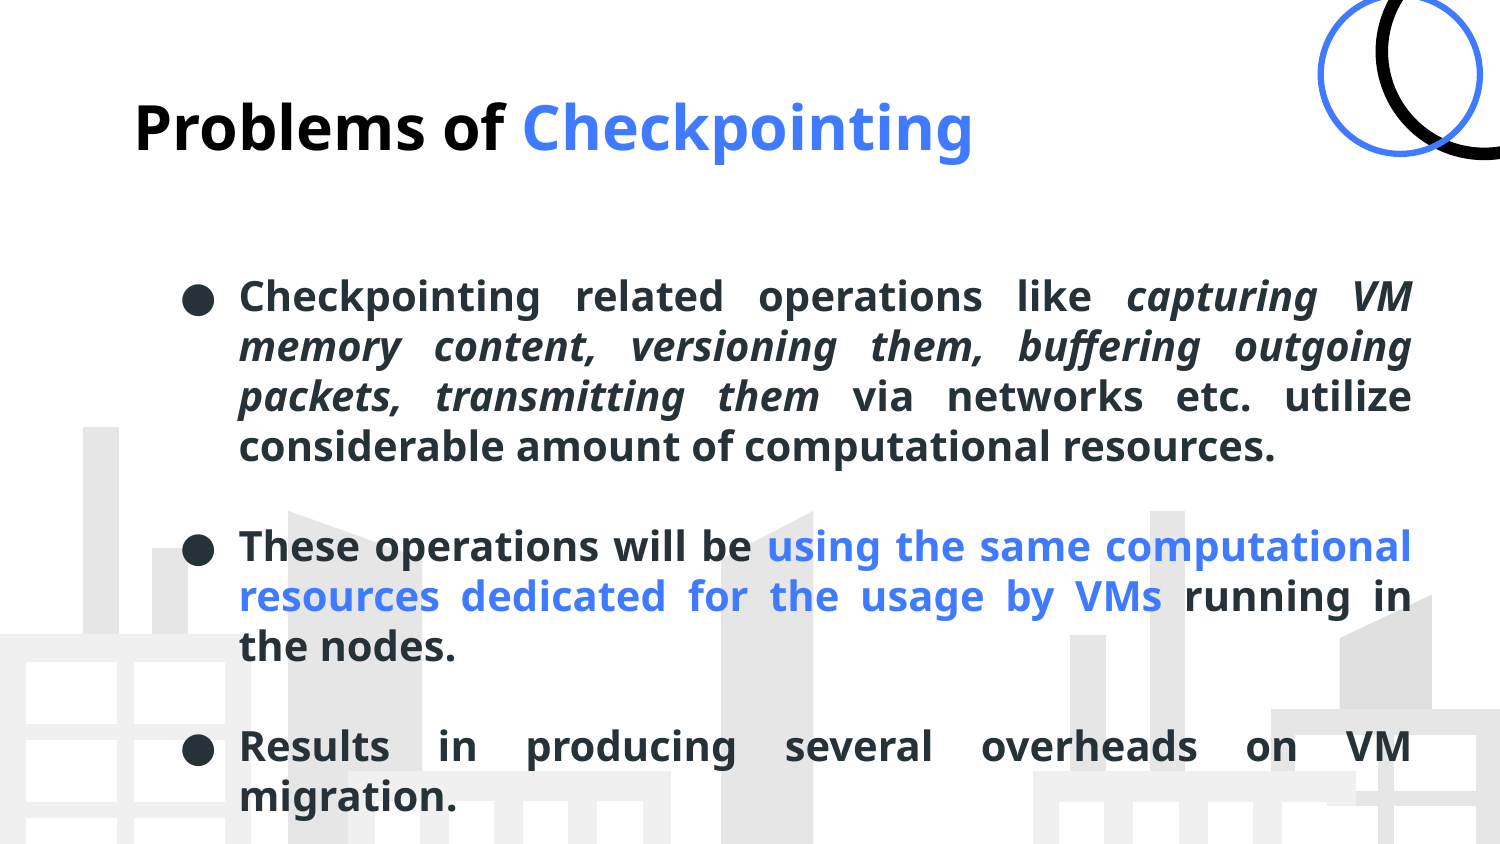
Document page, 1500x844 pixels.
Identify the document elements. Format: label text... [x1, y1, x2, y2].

subtitle Checkpointing related operations like capturing VM memory content, versioning them, buffering outgoing packets, transmitting them via networks etc. utilize considerable amount of computational resources. These operations will be using the same computational resources dedicated for the usage by VMs running in the nodes. Results in producing several overheads on VM migration. [148, 254, 1428, 826]
title Problems of Checkpointing [118, 72, 1382, 167]
